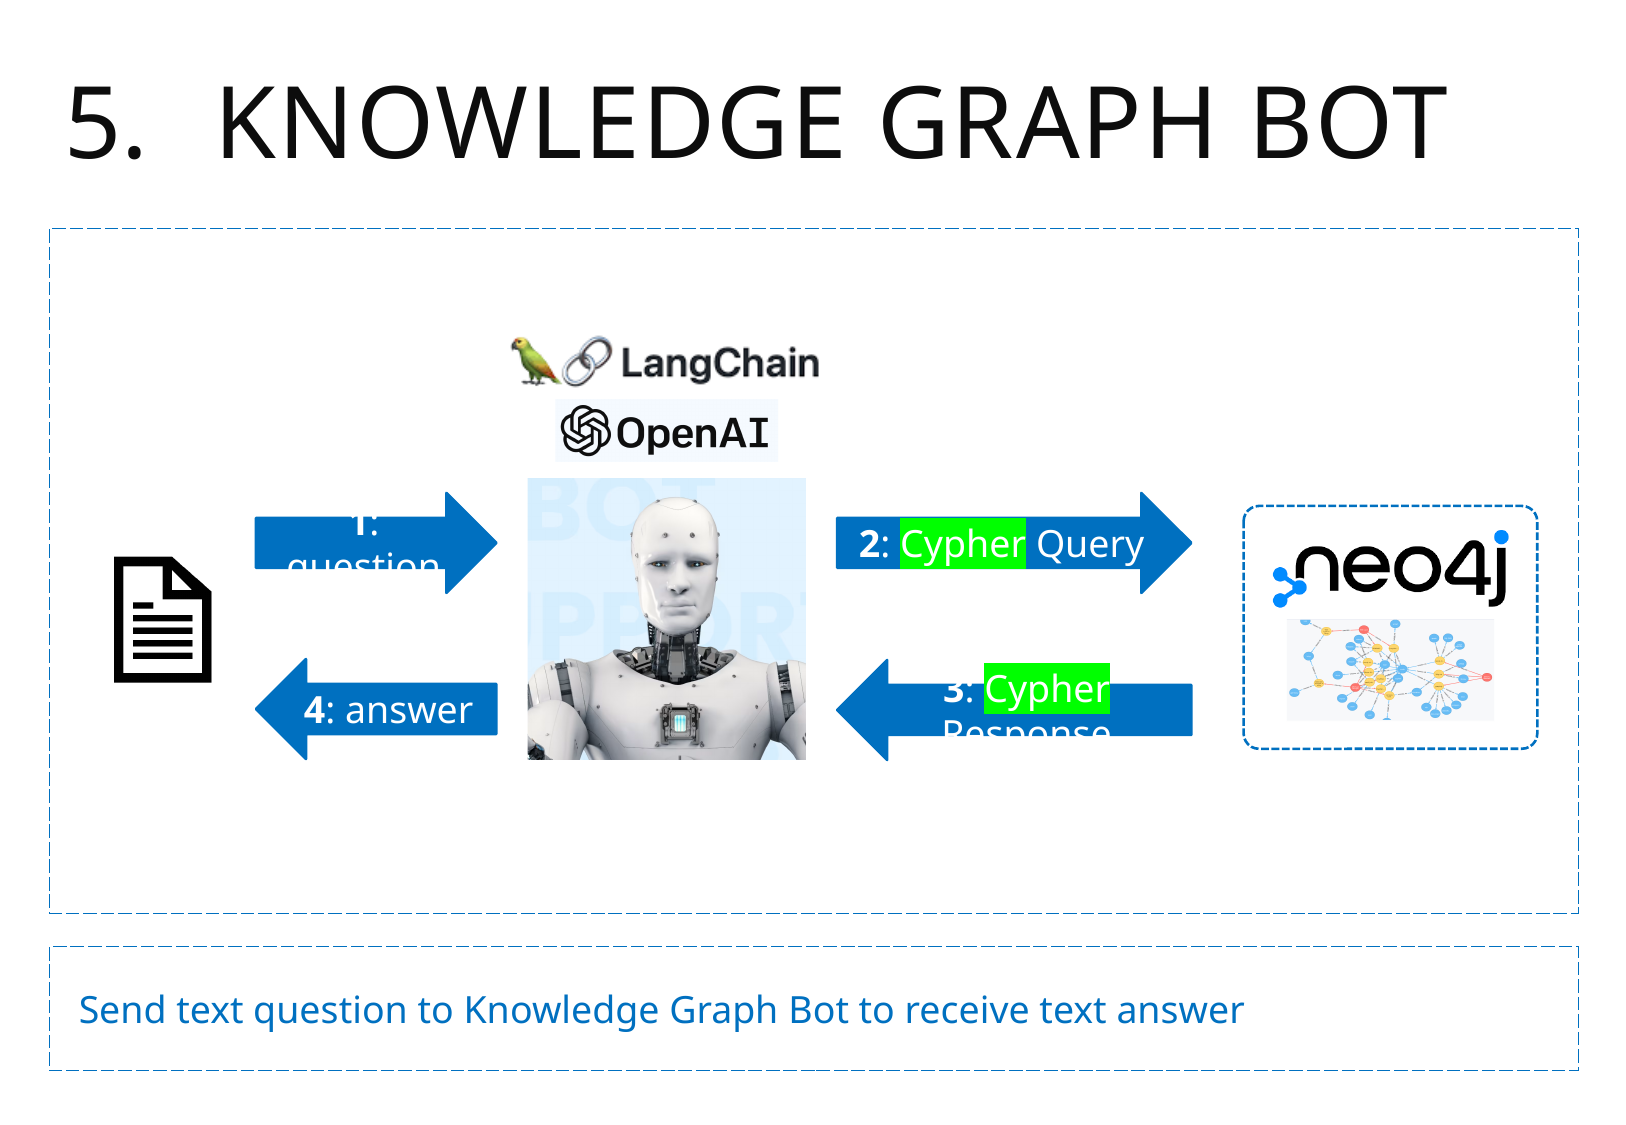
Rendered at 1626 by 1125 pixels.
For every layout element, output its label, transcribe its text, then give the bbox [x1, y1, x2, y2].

text_box 4: answer [255, 657, 498, 761]
title knowledge graph bot [49, 48, 1580, 196]
picture [1268, 523, 1513, 615]
picture [87, 543, 238, 695]
text_box [1242, 504, 1539, 751]
picture [1286, 619, 1495, 723]
picture [527, 478, 807, 761]
list [49, 228, 1579, 914]
text_box 1: question [254, 491, 498, 595]
text_box 2: Cypher Query [835, 491, 1193, 595]
text_box Send text question to Knowledge Graph Bot to receive text answer [49, 946, 1579, 1071]
picture [497, 316, 836, 463]
text_box 3: Cypher Response [836, 658, 1193, 762]
